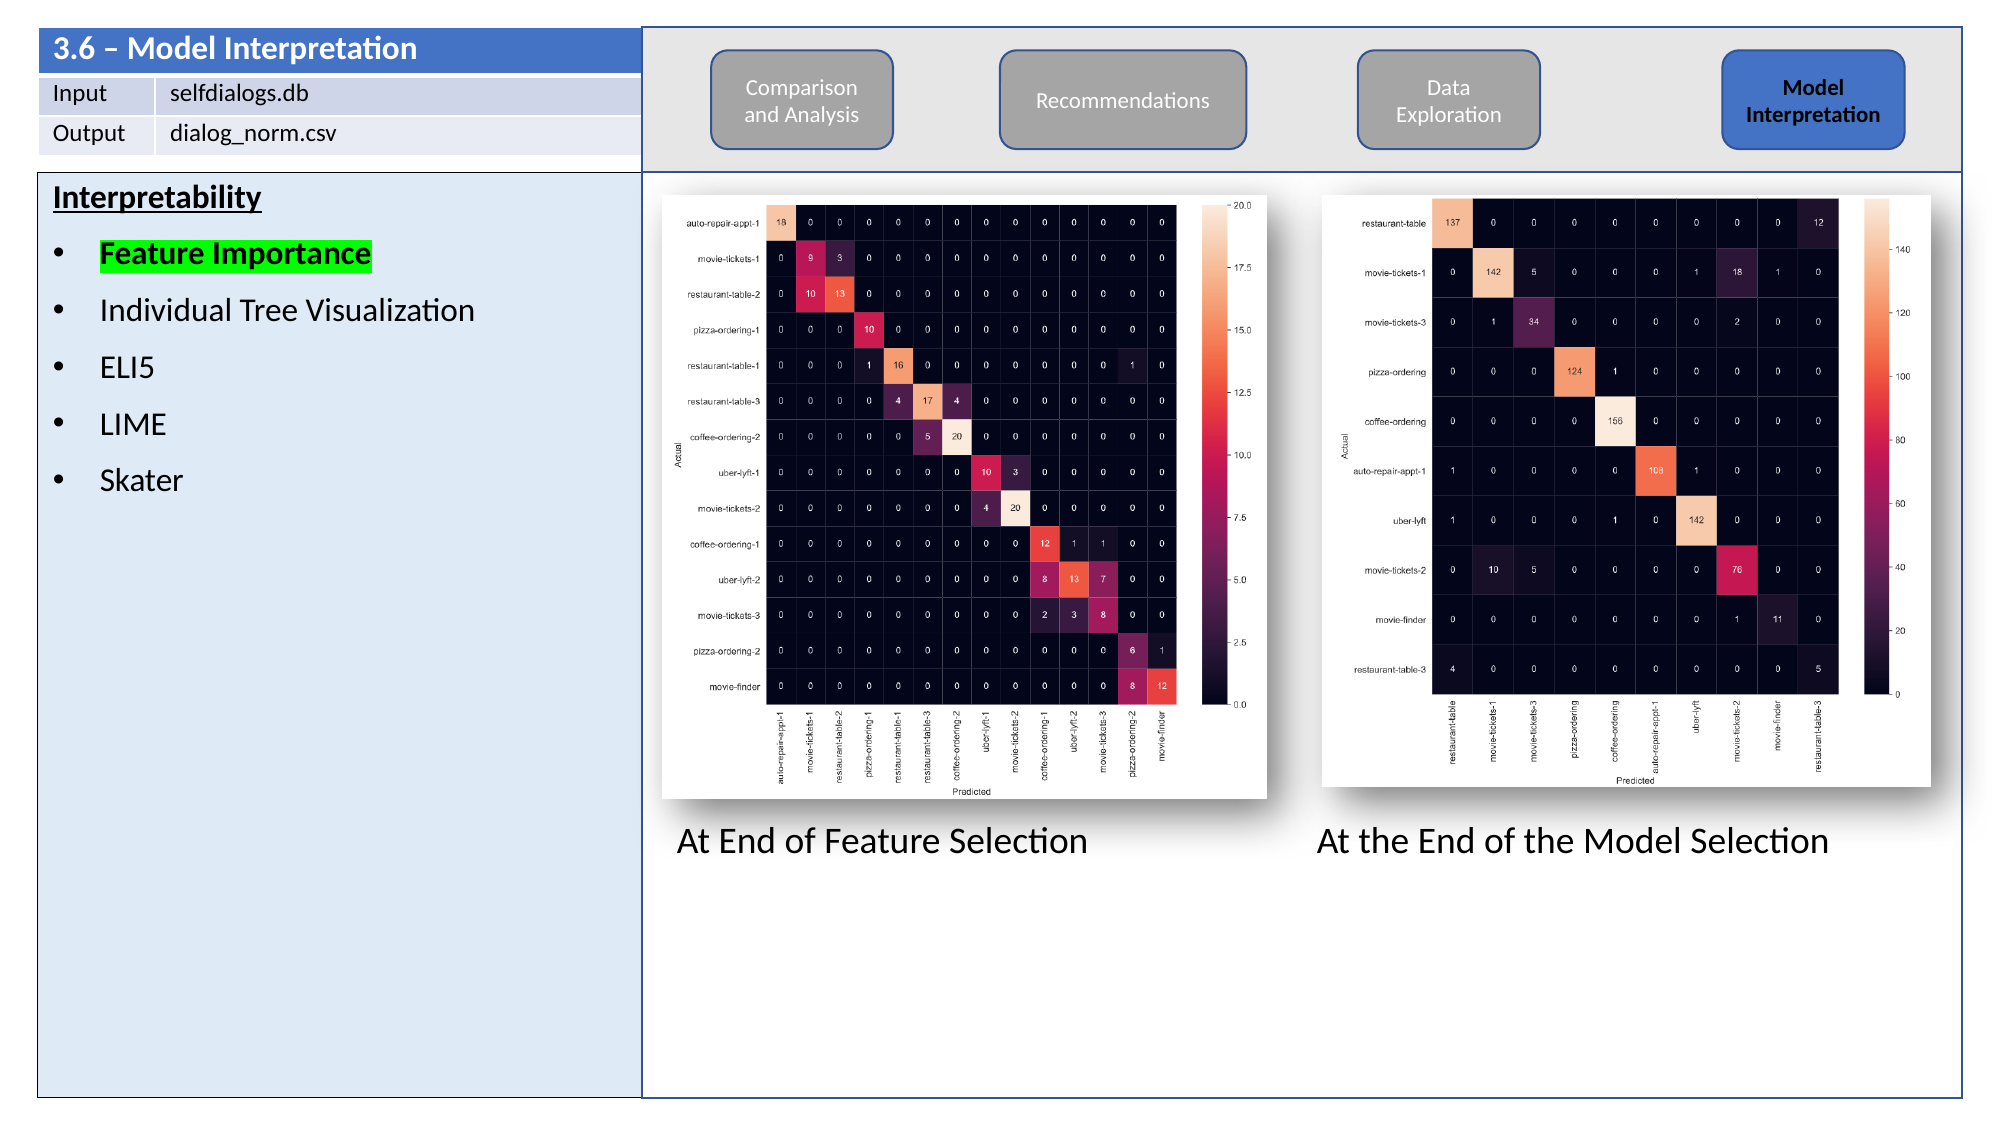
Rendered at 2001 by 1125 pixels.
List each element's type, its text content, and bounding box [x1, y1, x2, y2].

picture [662, 195, 1267, 799]
text_box At the End of the Model Selection [1302, 809, 1887, 869]
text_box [642, 27, 1963, 173]
table_cell Input [39, 78, 154, 115]
list Interpretability Feature Importance Individual Tree Visualization ELI5 LIME Skater [37, 172, 641, 1098]
picture [1322, 195, 1931, 787]
text_box [641, 171, 1963, 1099]
table_cell dialog_norm.csv [156, 117, 641, 155]
text_box At End of Feature Selection [662, 809, 1247, 869]
table_cell Output [39, 117, 154, 155]
table_cell selfdialogs.db [156, 78, 641, 115]
table_header 3.6 – Model Interpretation [39, 28, 641, 73]
